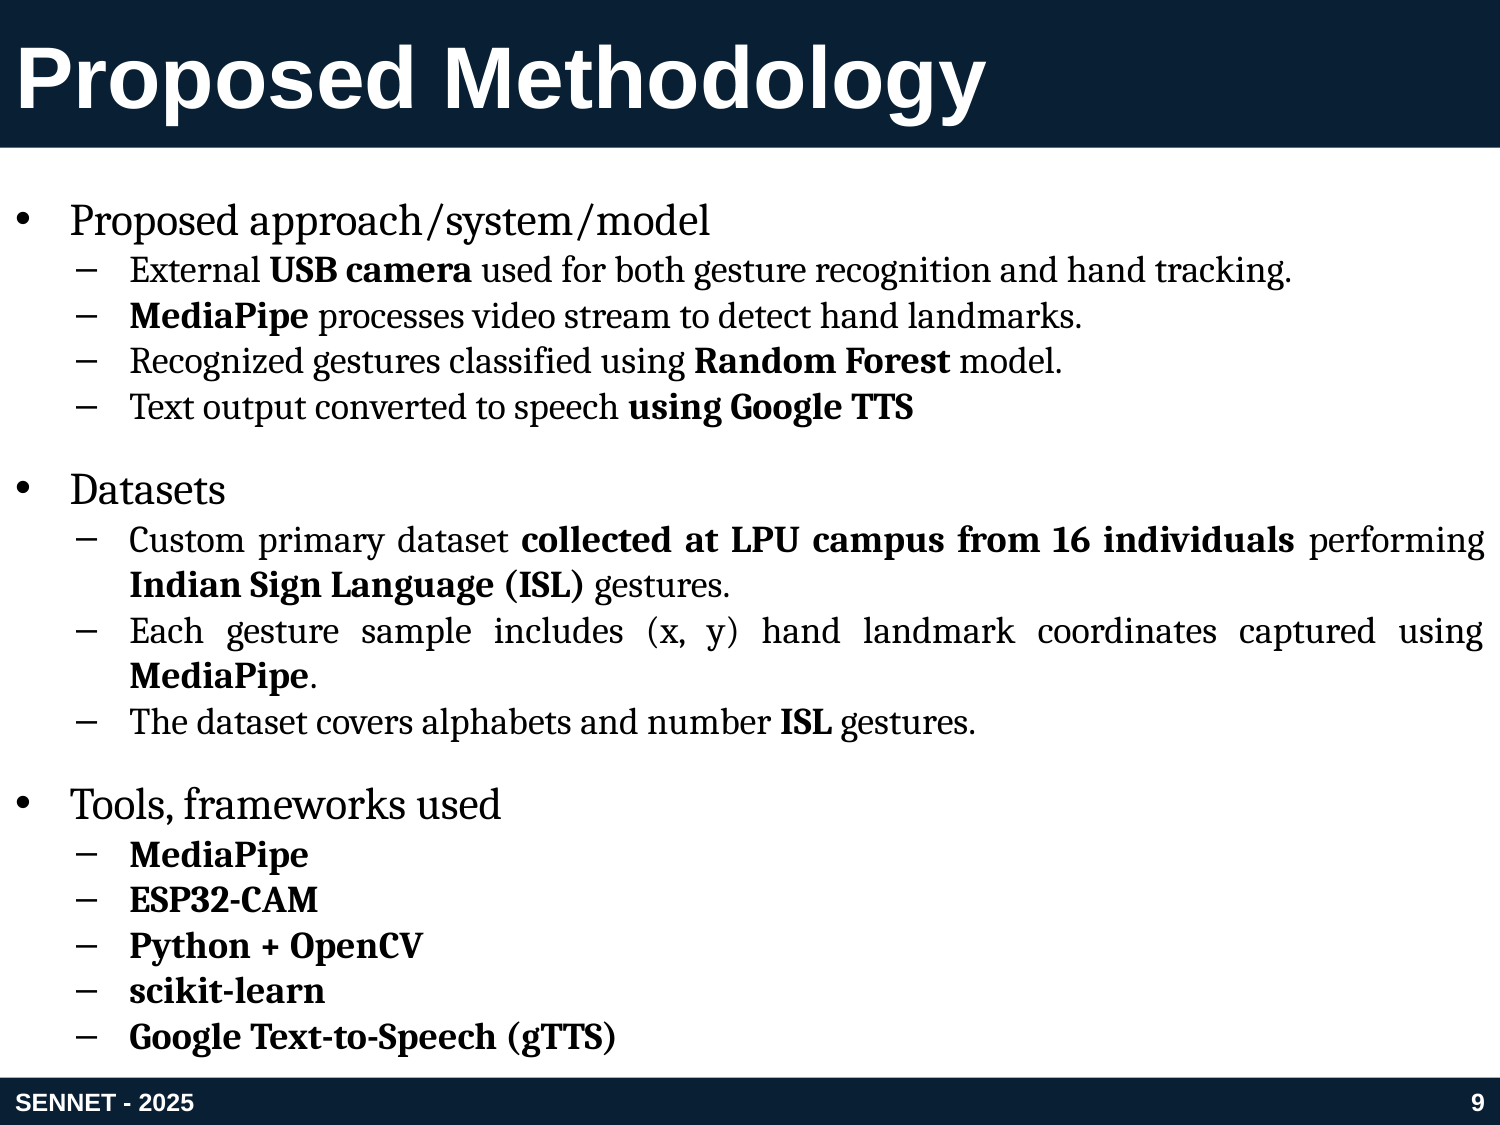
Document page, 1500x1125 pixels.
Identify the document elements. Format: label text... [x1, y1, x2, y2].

list Proposed approach/system/model External USB camera used for both gesture recognition and hand tracking. MediaPipe processes video stream to detect hand landmarks. Recognized gestures classified using Random Forest model. Text output converted to speech using Google TTS Datasets Custom primary dataset collected at LPU campus from 16 individuals performing Indian Sign Language (ISL) gestures. Each gesture sample includes (x, y) hand landmark coordinates captured using MediaPipe. The dataset covers alphabets and number ISL gestures. Tools, frameworks used MediaPipe ESP32-CAM Python + OpenCV scikit-learn Google Text-to-Speech (gTTS) [0, 149, 1500, 1072]
text_box [296, 1077, 1149, 1125]
slide_number 9 [1149, 1077, 1500, 1125]
title Proposed Methodology [0, 0, 1500, 148]
footer SENNET - 2025 [0, 1077, 296, 1125]
